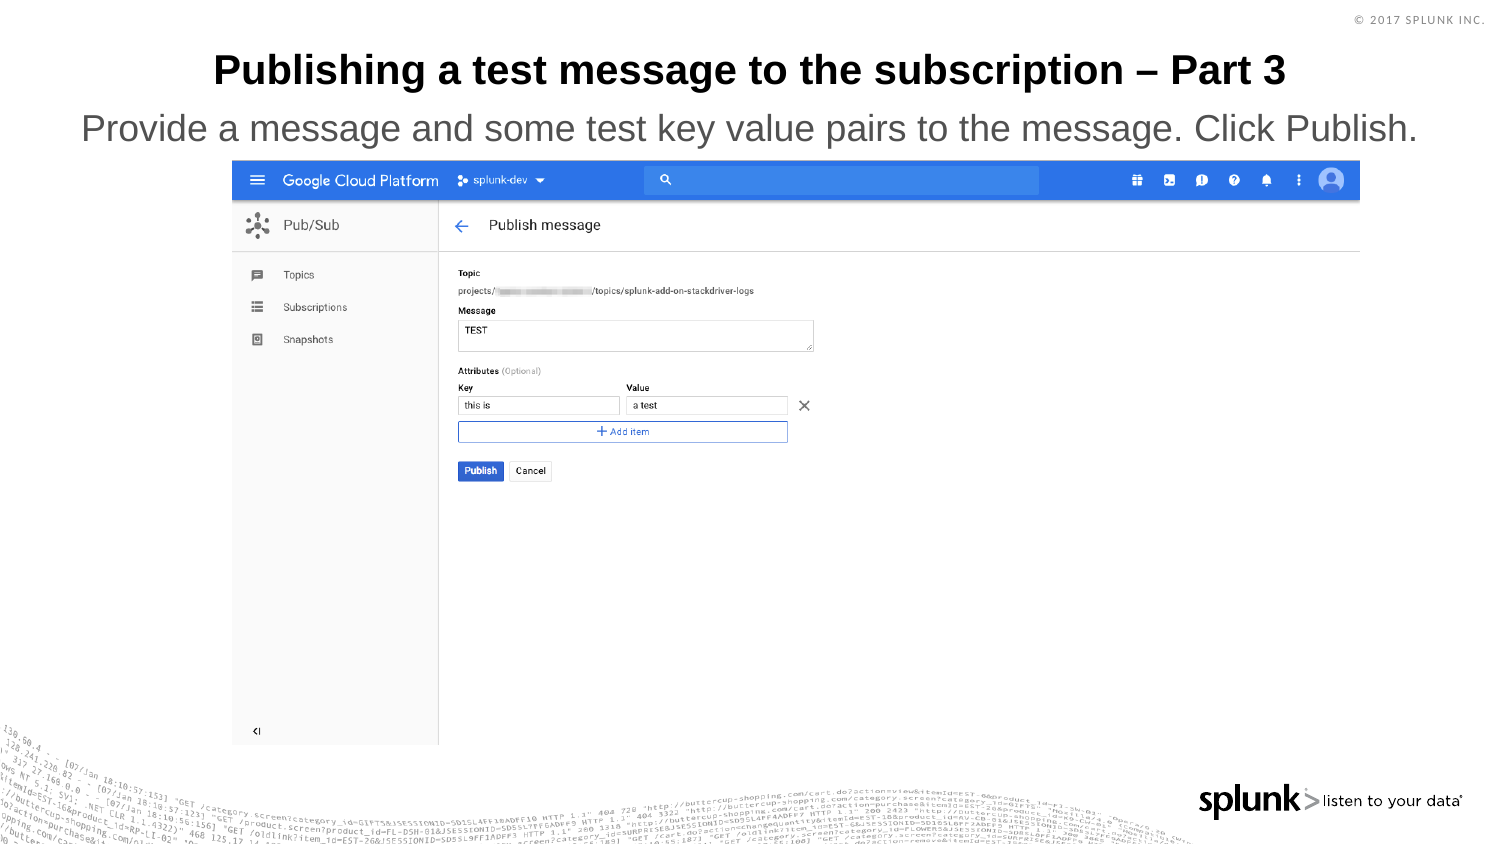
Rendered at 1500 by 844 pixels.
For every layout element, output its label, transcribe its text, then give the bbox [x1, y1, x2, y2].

title Publishing a test message to the subscription – Part 3 [0, 36, 1500, 92]
subtitle Provide a message and some test key value pairs to the message. Click Publish. [56, 108, 1444, 142]
picture [0, 0, 1500, 36]
picture [0, 92, 1500, 844]
